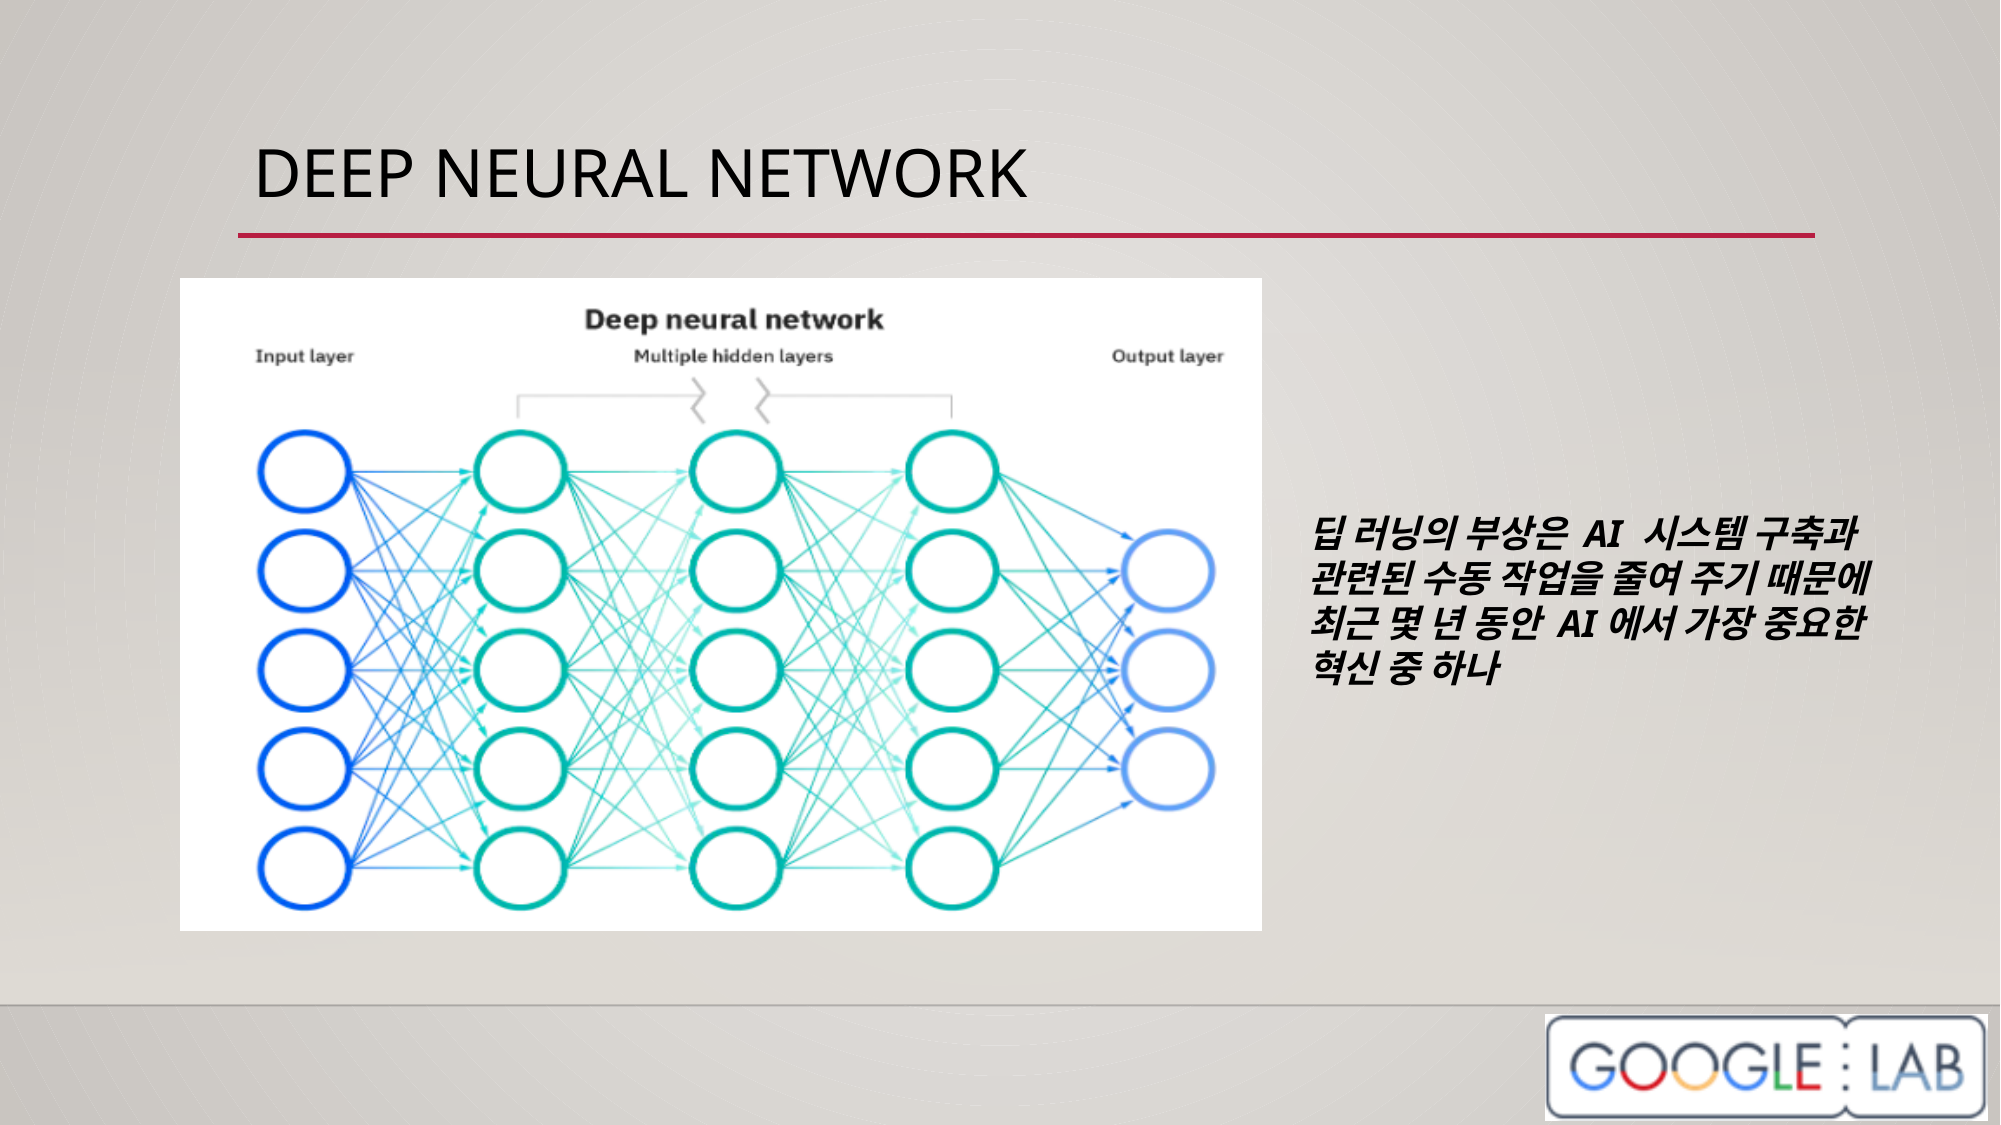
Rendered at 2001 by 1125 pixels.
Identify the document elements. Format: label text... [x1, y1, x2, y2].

text_box [1266, 293, 2000, 729]
picture [180, 277, 1262, 932]
title DEEP NEURAL NETWORK [238, 131, 1814, 229]
picture [1545, 1014, 1988, 1121]
text_box 딥 러닝의 부상은 AI 시스템 구축과 관련된 수동 작업을 줄여 주기 때문에 최근 몇 년 동안 AI에서 가장 중요한 혁신 중 하나 [1293, 457, 1900, 698]
